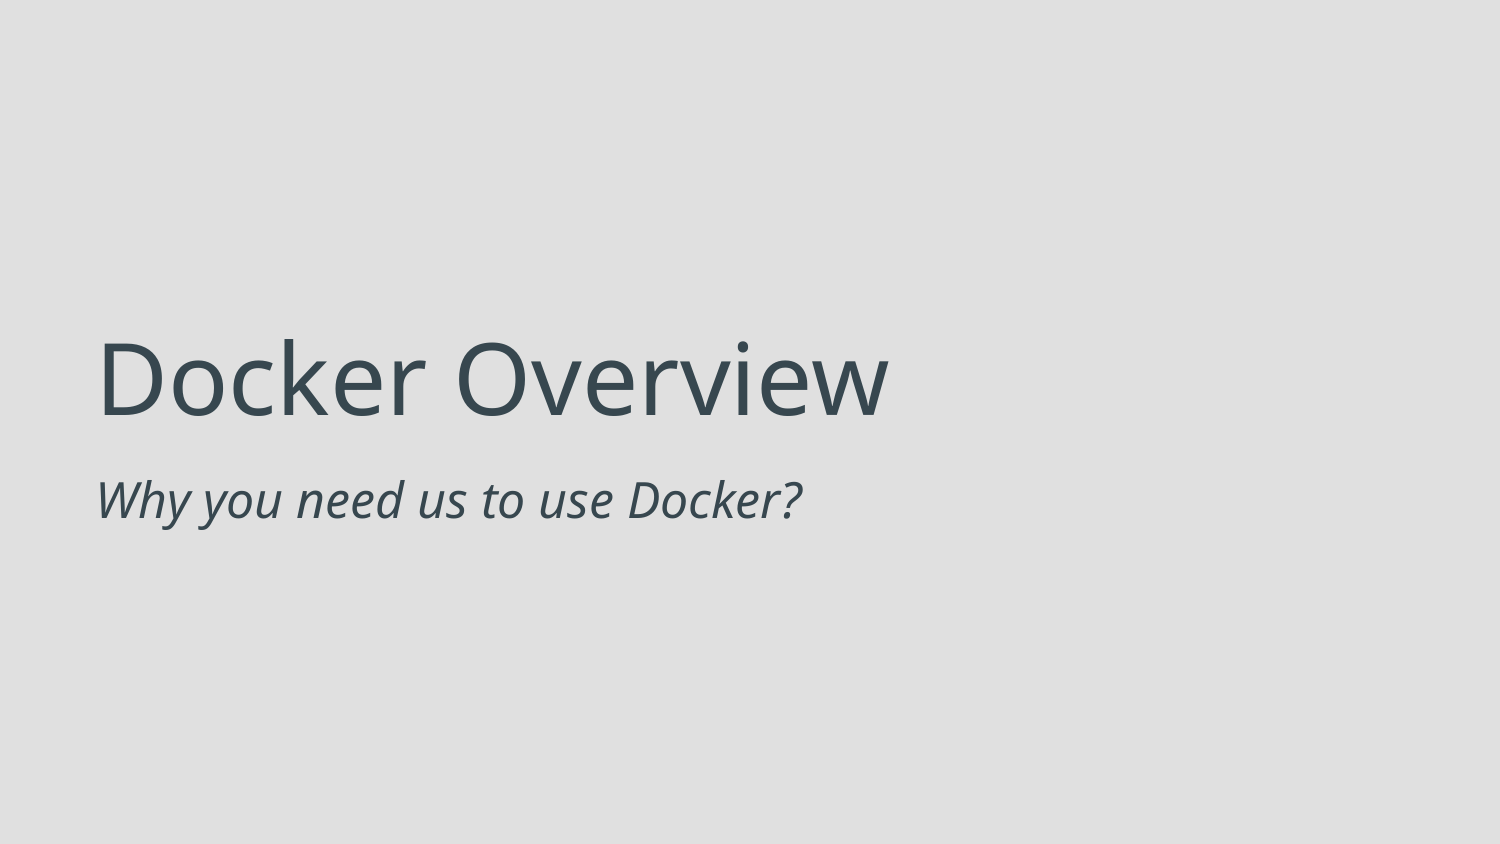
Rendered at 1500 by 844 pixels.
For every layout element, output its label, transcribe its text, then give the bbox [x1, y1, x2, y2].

title Docker Overview Why you need us to use Docker? [80, 86, 1102, 758]
